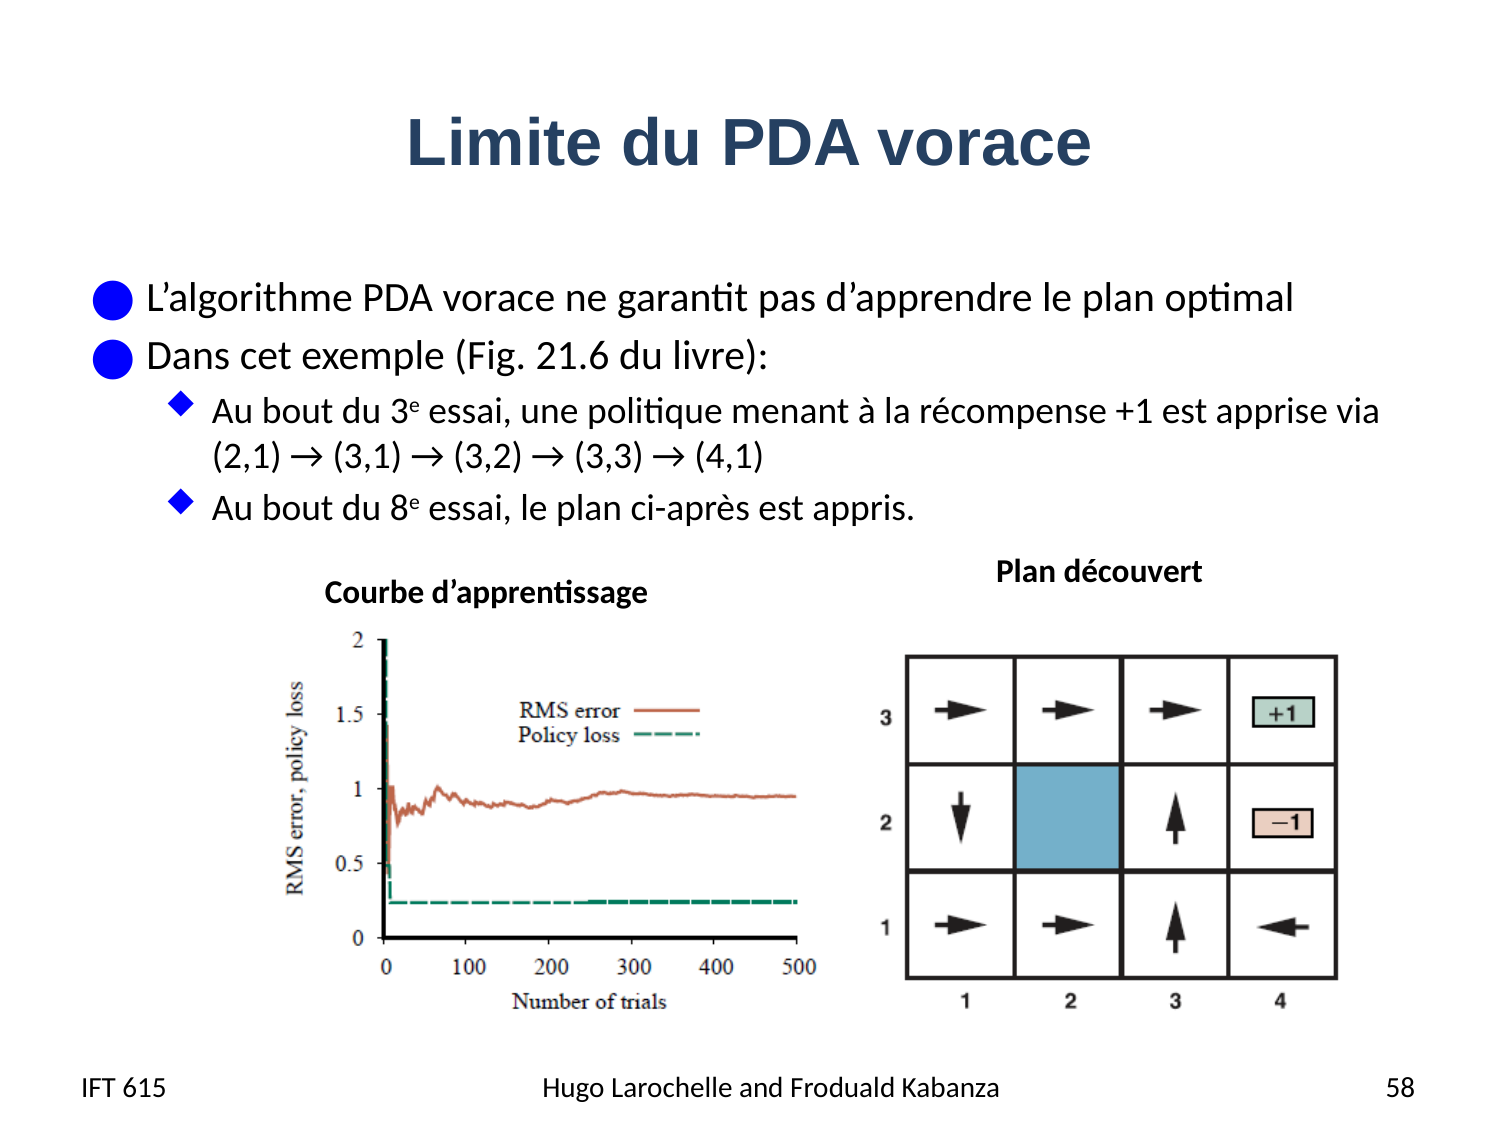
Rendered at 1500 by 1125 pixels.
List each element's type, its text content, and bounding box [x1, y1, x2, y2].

list L’algorithme PDA vorace ne garantit pas d’apprendre le plan optimal Dans cet exemple (Fig. 21.6 du livre): Au bout du 3e essai, une politique menant à la récompense +1 est apprise via (2,1) → (3,1) → (3,2) → (3,3) → (4,1) Au bout du 8e essai, le plan ci-après est appris. [75, 262, 1425, 1005]
footer Hugo Larochelle and Froduald Kabanza [520, 1056, 1022, 1117]
text_box Courbe d’apprentissage [244, 562, 729, 618]
slide_number 58 [1080, 1056, 1431, 1117]
text_box Plan découvert [857, 541, 1342, 597]
title Limite du PDA vorace [75, 45, 1425, 233]
slide_number IFT 615 [66, 1056, 356, 1117]
picture [267, 618, 1343, 1031]
